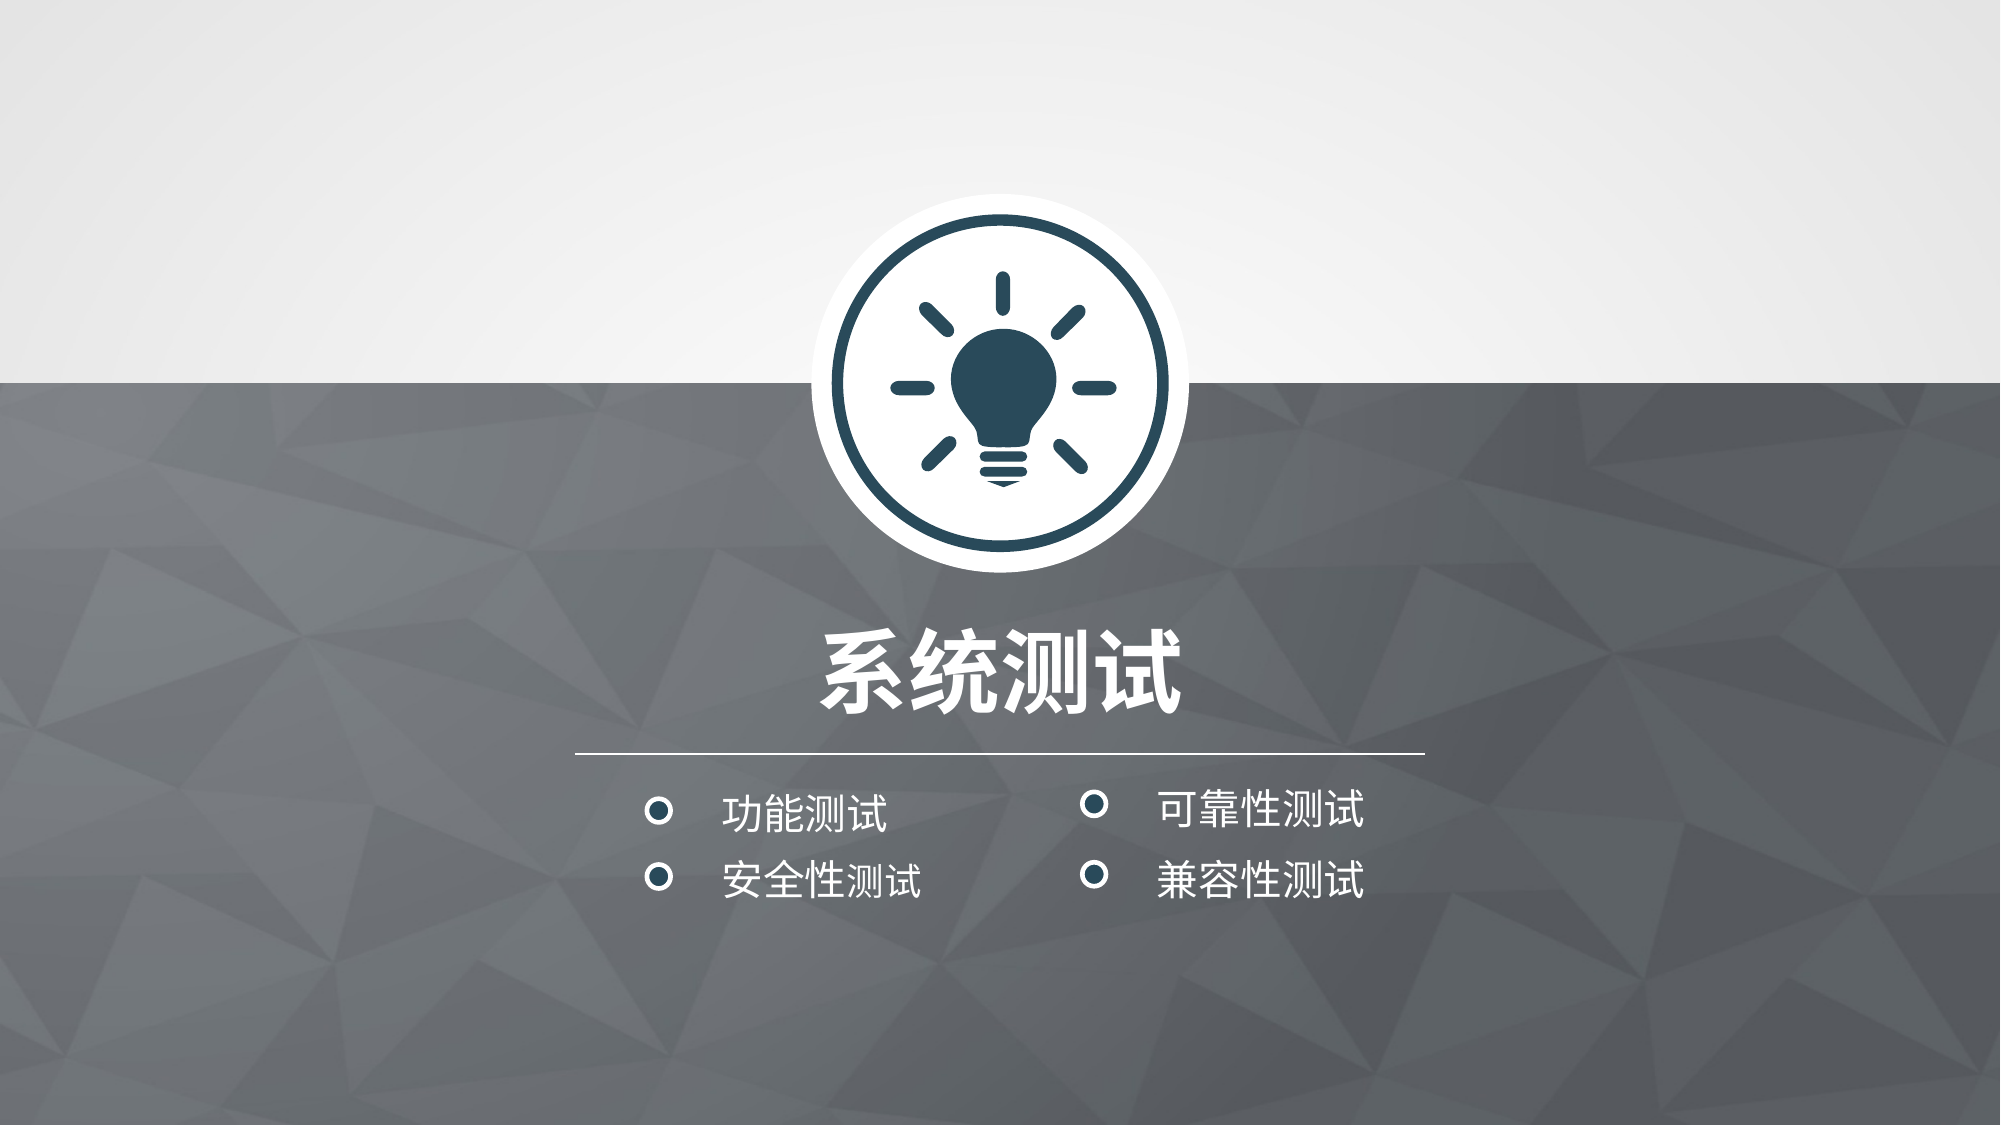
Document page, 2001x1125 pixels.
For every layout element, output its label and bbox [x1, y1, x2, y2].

text_box [811, 193, 1190, 573]
picture [0, 0, 2001, 1125]
